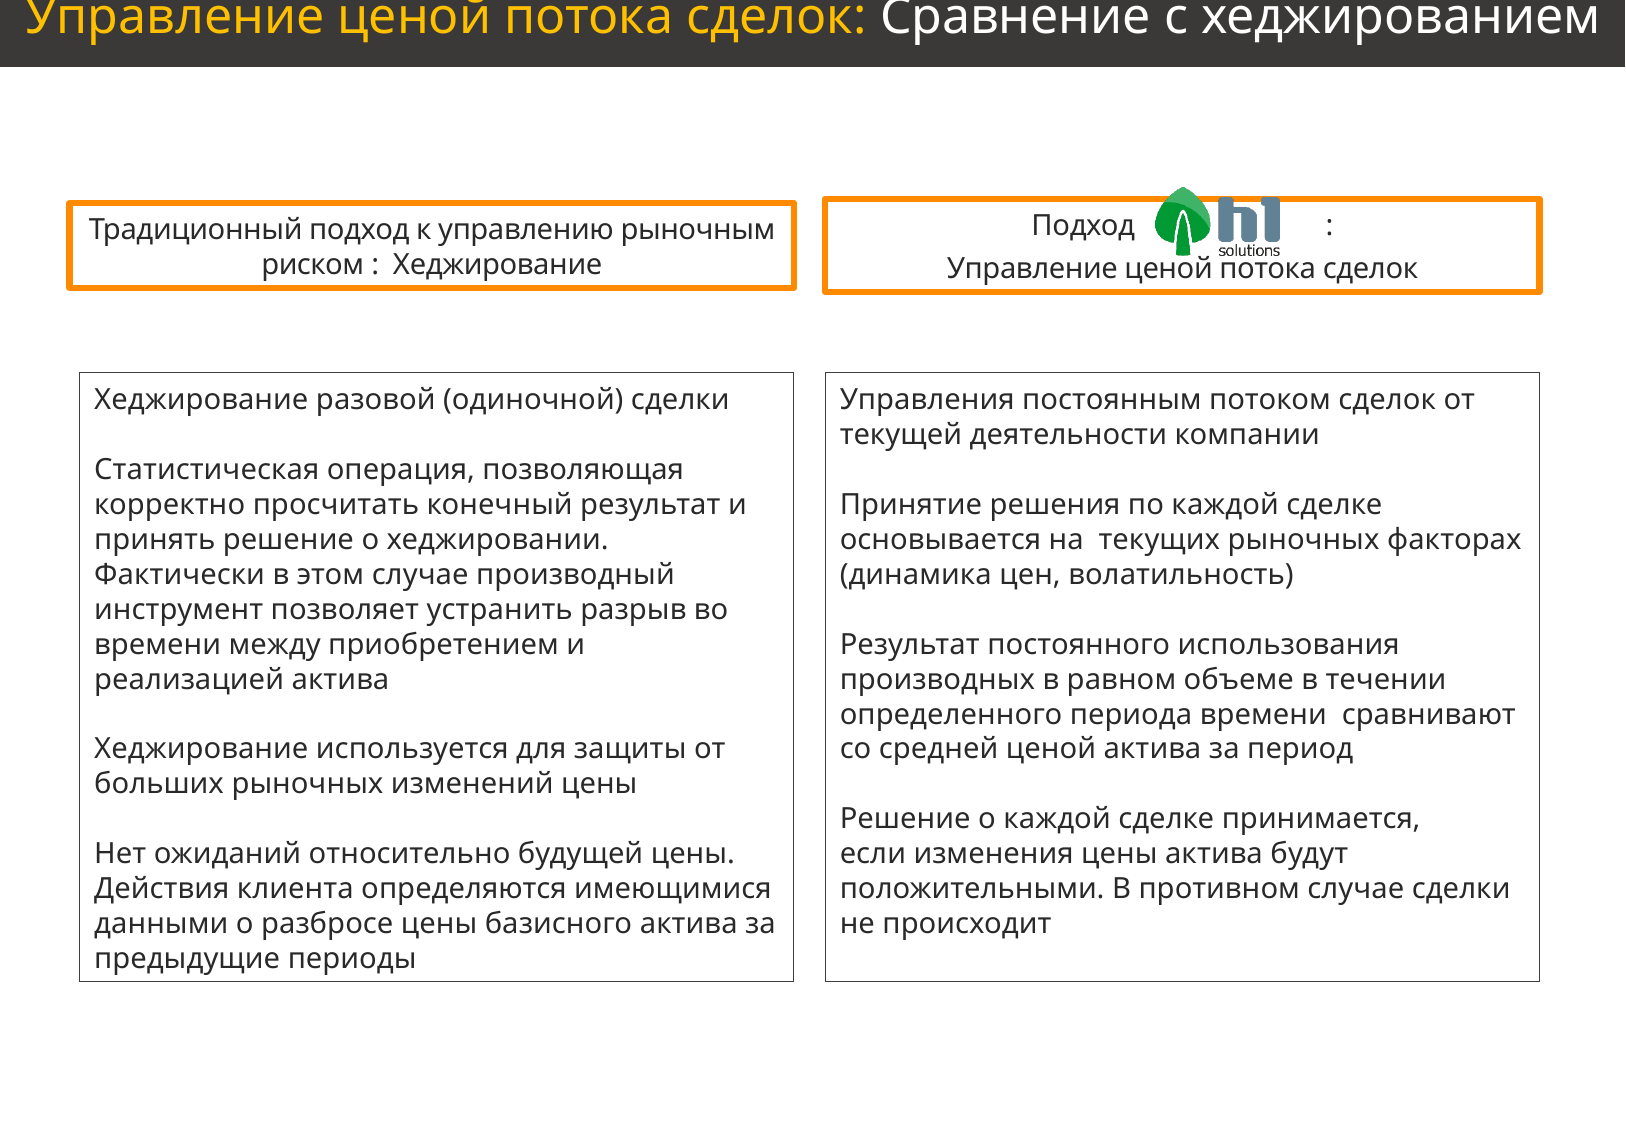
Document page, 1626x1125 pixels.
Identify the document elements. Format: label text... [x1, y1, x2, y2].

picture [1155, 186, 1280, 256]
text_box Управление ценой потока сделок: Сравнение с хеджированием [0, 0, 1625, 67]
text_box Хеджирование разовой (одиночной) сделки Статистическая операция, позволяющая корректно просчитать конечный результат и принять решение о хеджировании. Фактически в этом случае производный инструмент позволяет устранить разрыв во времени между приобретением и реализацией актива Хеджирование используется для защиты от больших рыночных изменений цены Нет ожиданий относительно будущей цены. Действия клиента определяются имеющимися данными о разбросе цены базисного актива за предыдущие периоды [79, 372, 794, 982]
text_box Подход : Управление ценой потока сделок [825, 198, 1540, 292]
text_box Управления постоянным потоком сделок от текущей деятельности компании Принятие решения по каждой сделке основывается на текущих рыночных факторах (динамика цен, волатильность) Результат постоянного использования производных в равном объеме в течении определенного периода времени сравнивают со средней ценой актива за период Решение о каждой сделке принимается, если изменения цены актива будут положительными. В противном случае сделки не происходит [825, 372, 1540, 982]
text_box Традиционный подход к управлению рыночным риском : Хеджирование [69, 203, 794, 288]
